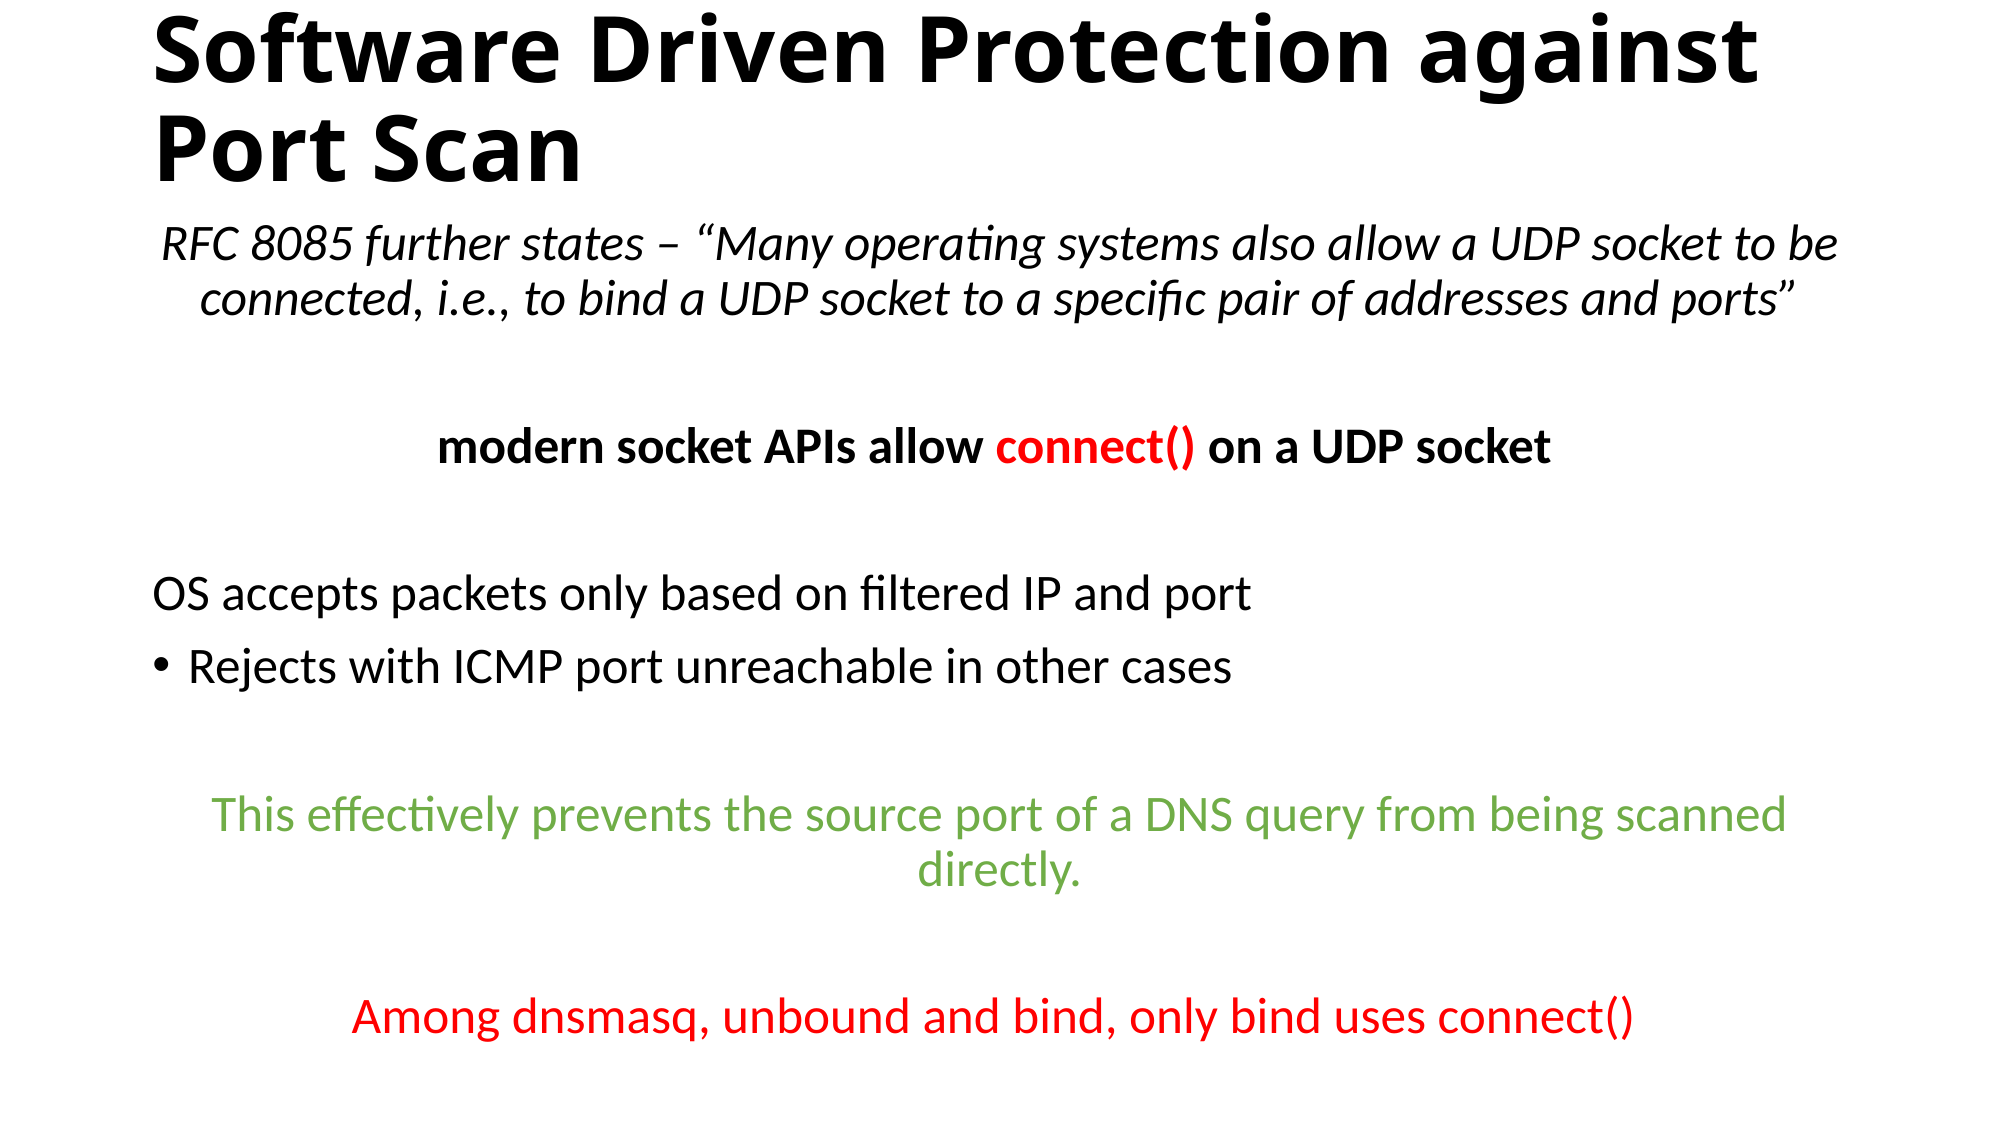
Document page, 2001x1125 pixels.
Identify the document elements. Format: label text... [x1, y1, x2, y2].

title Software Driven Protection against Port Scan [137, 27, 1863, 177]
list RFC 8085 further states – “Many operating systems also allow a UDP socket to be connected, i.e., to bind a UDP socket to a specific pair of addresses and ports” modern socket APIs allow connect() on a UDP socket OS accepts packets only based on filtered IP and port Rejects with ICMP port unreachable in other cases This effectively prevents the source port of a DNS query from being scanned directly. Among dnsmasq, unbound and bind, only bind uses connect() [137, 208, 1863, 1066]
